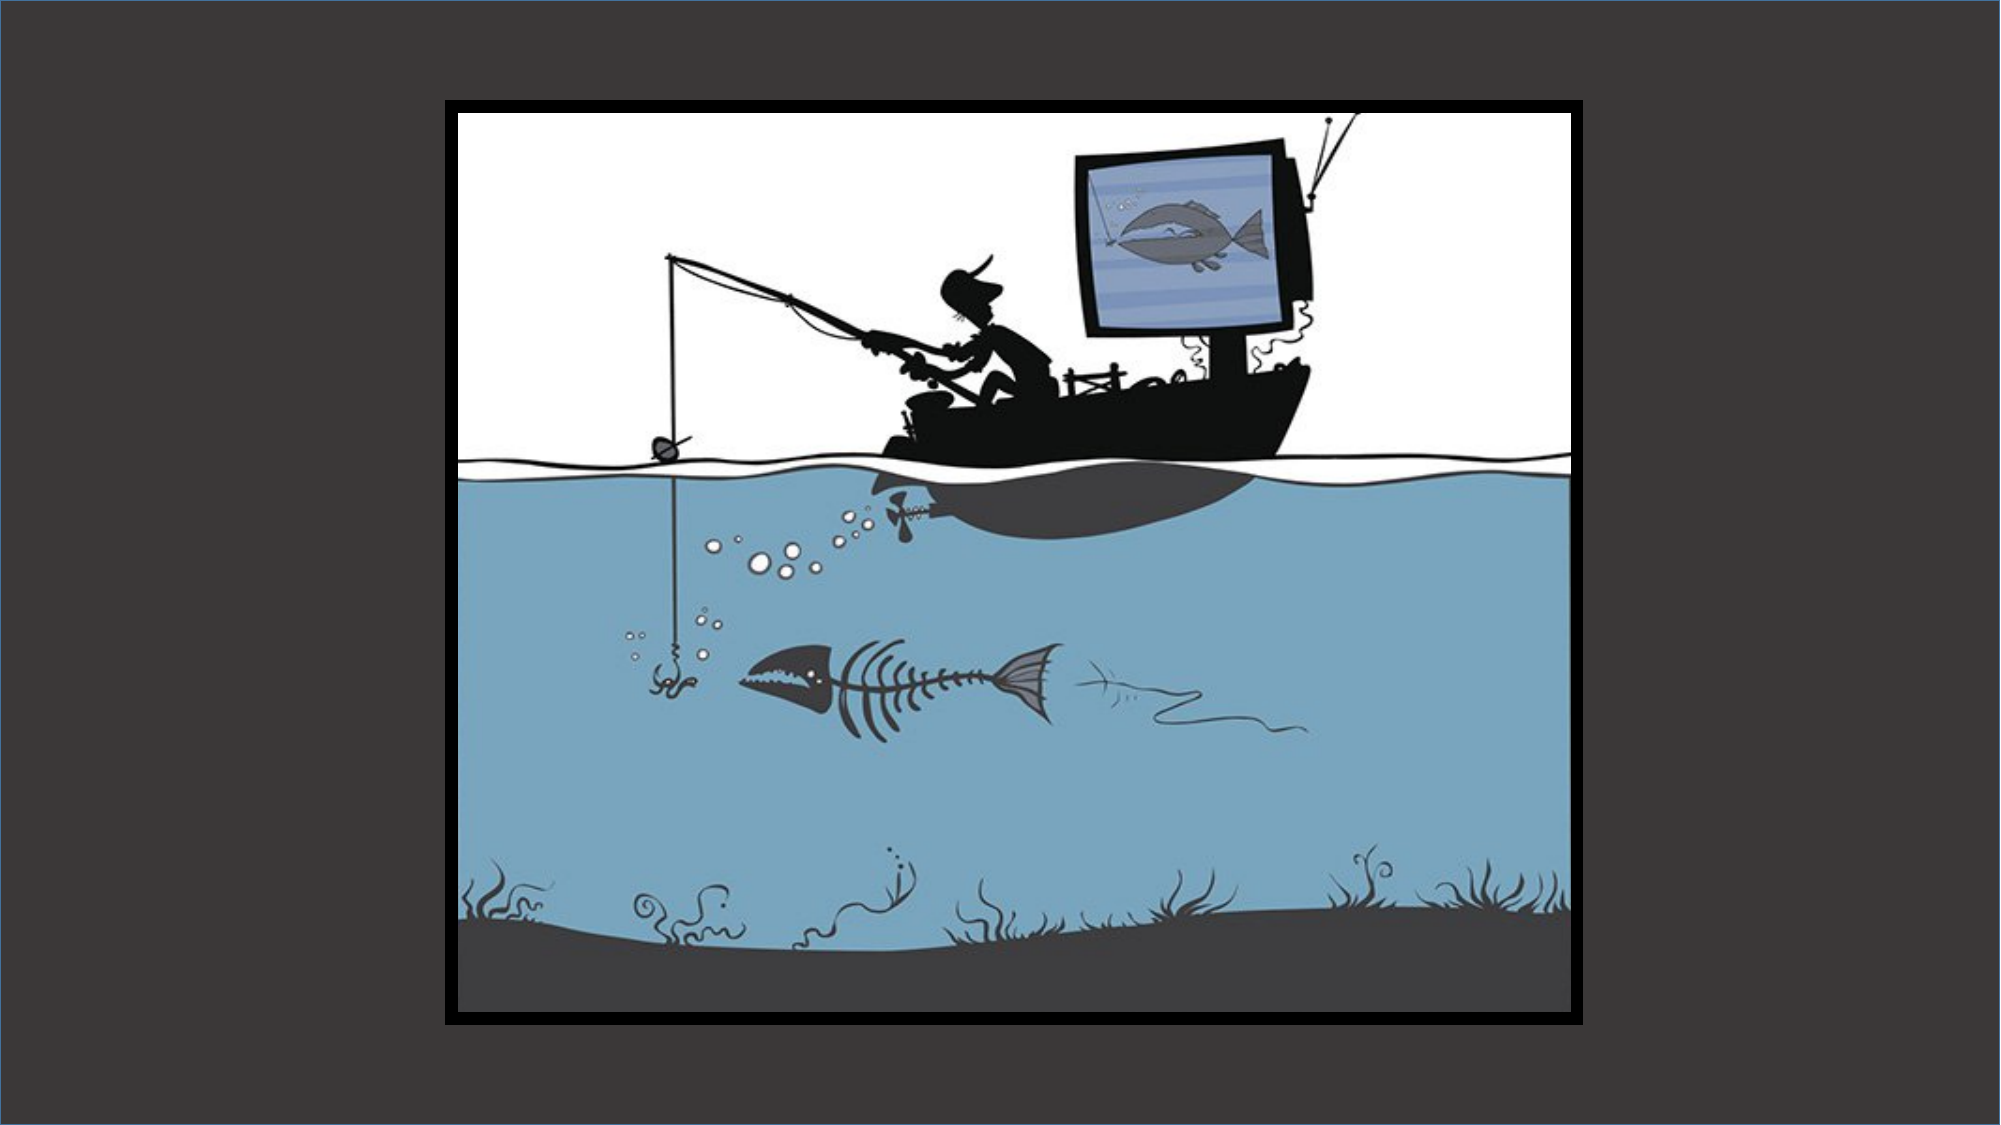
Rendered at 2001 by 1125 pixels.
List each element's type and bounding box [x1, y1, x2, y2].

picture [451, 106, 1577, 1019]
text_box [0, 0, 2000, 1125]
